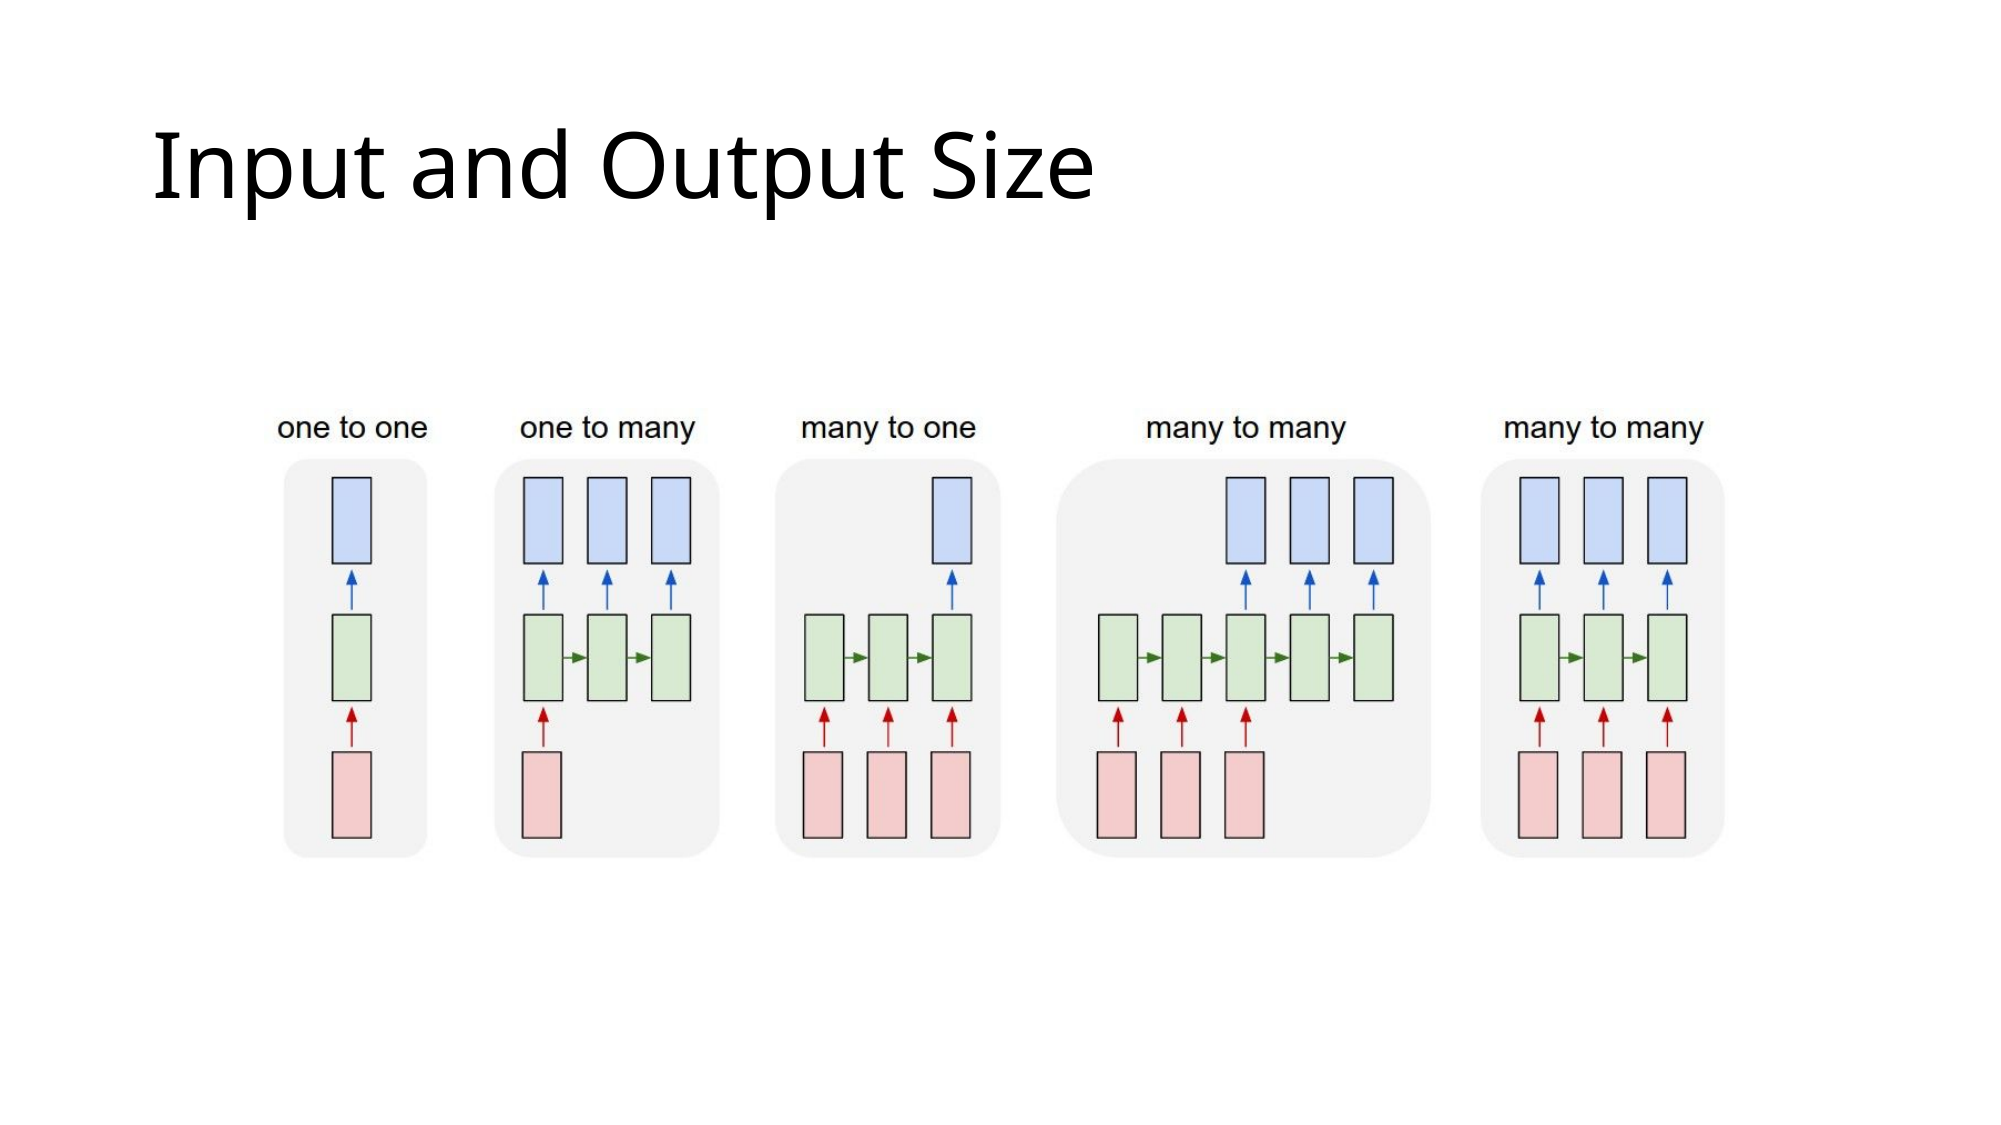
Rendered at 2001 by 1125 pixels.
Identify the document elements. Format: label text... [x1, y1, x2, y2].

title Input and Output Size [137, 59, 1863, 278]
picture [264, 407, 1738, 870]
